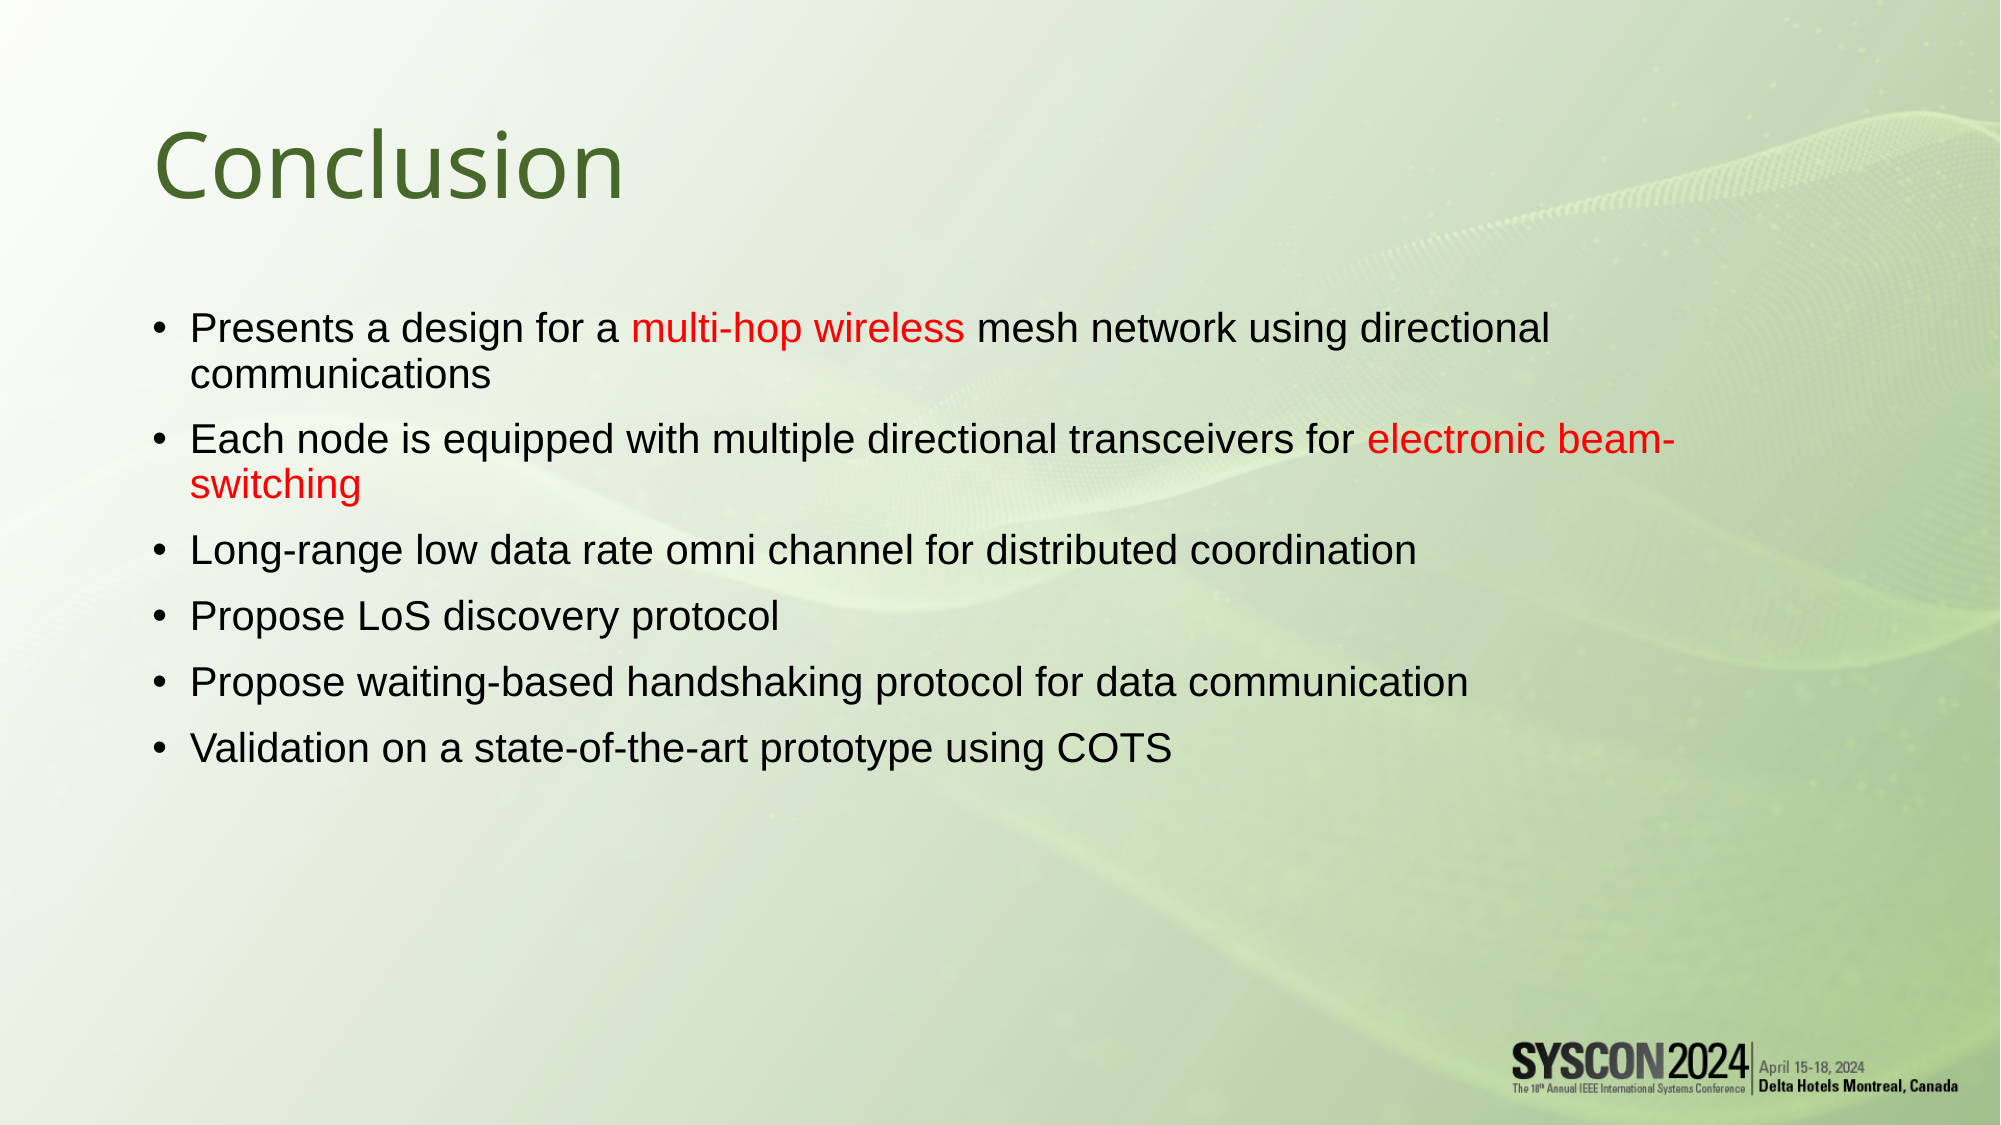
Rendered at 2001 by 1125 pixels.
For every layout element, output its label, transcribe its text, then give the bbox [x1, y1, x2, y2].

picture [0, 0, 2000, 1125]
title Conclusion [137, 59, 1863, 278]
list Presents a design for a multi-hop wireless mesh network using directional communications Each node is equipped with multiple directional transceivers for electronic beam-switching Long-range low data rate omni channel for distributed coordination Propose LoS discovery protocol Propose waiting-based handshaking protocol for data communication Validation on a state-of-the-art prototype using COTS [137, 299, 1863, 1014]
